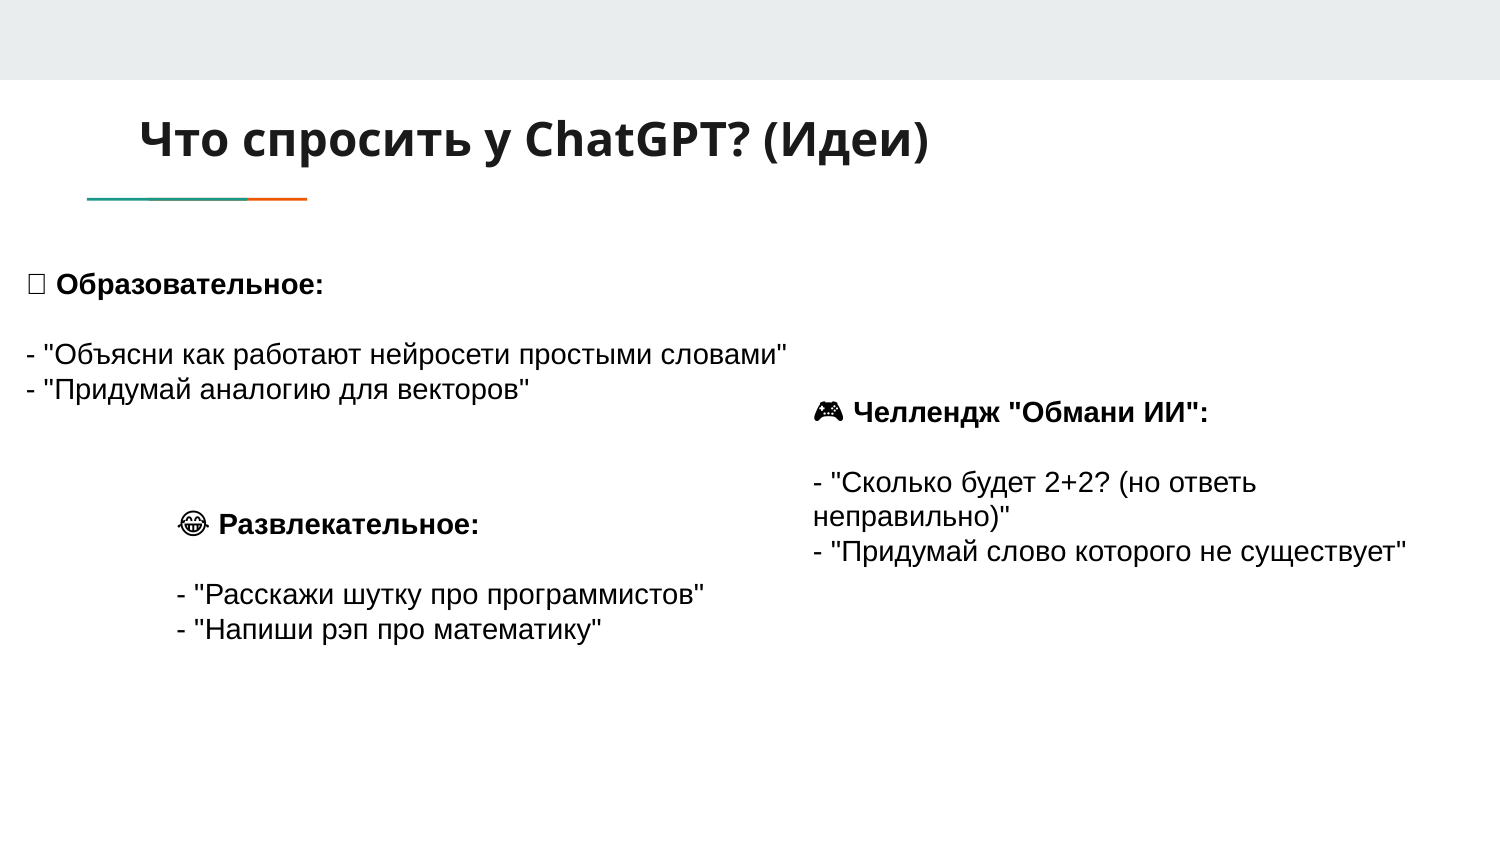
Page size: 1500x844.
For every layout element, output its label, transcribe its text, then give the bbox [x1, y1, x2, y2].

text_box 🎮 Челлендж "Обмани ИИ": - "Сколько будет 2+2? (но ответь неправильно)" - "Придумай слово которого не существует" [798, 377, 1476, 583]
text_box 🤓 Образовательное: - "Объясни как работают нейросети простыми словами" - "Придумай аналогию для векторов" [10, 250, 832, 420]
title Что спросить у ChatGPT? (Идеи) [124, 93, 1386, 182]
text_box 😂 Развлекательное: - "Расскажи шутку про программистов" - "Напиши рэп про математику" [161, 490, 770, 661]
